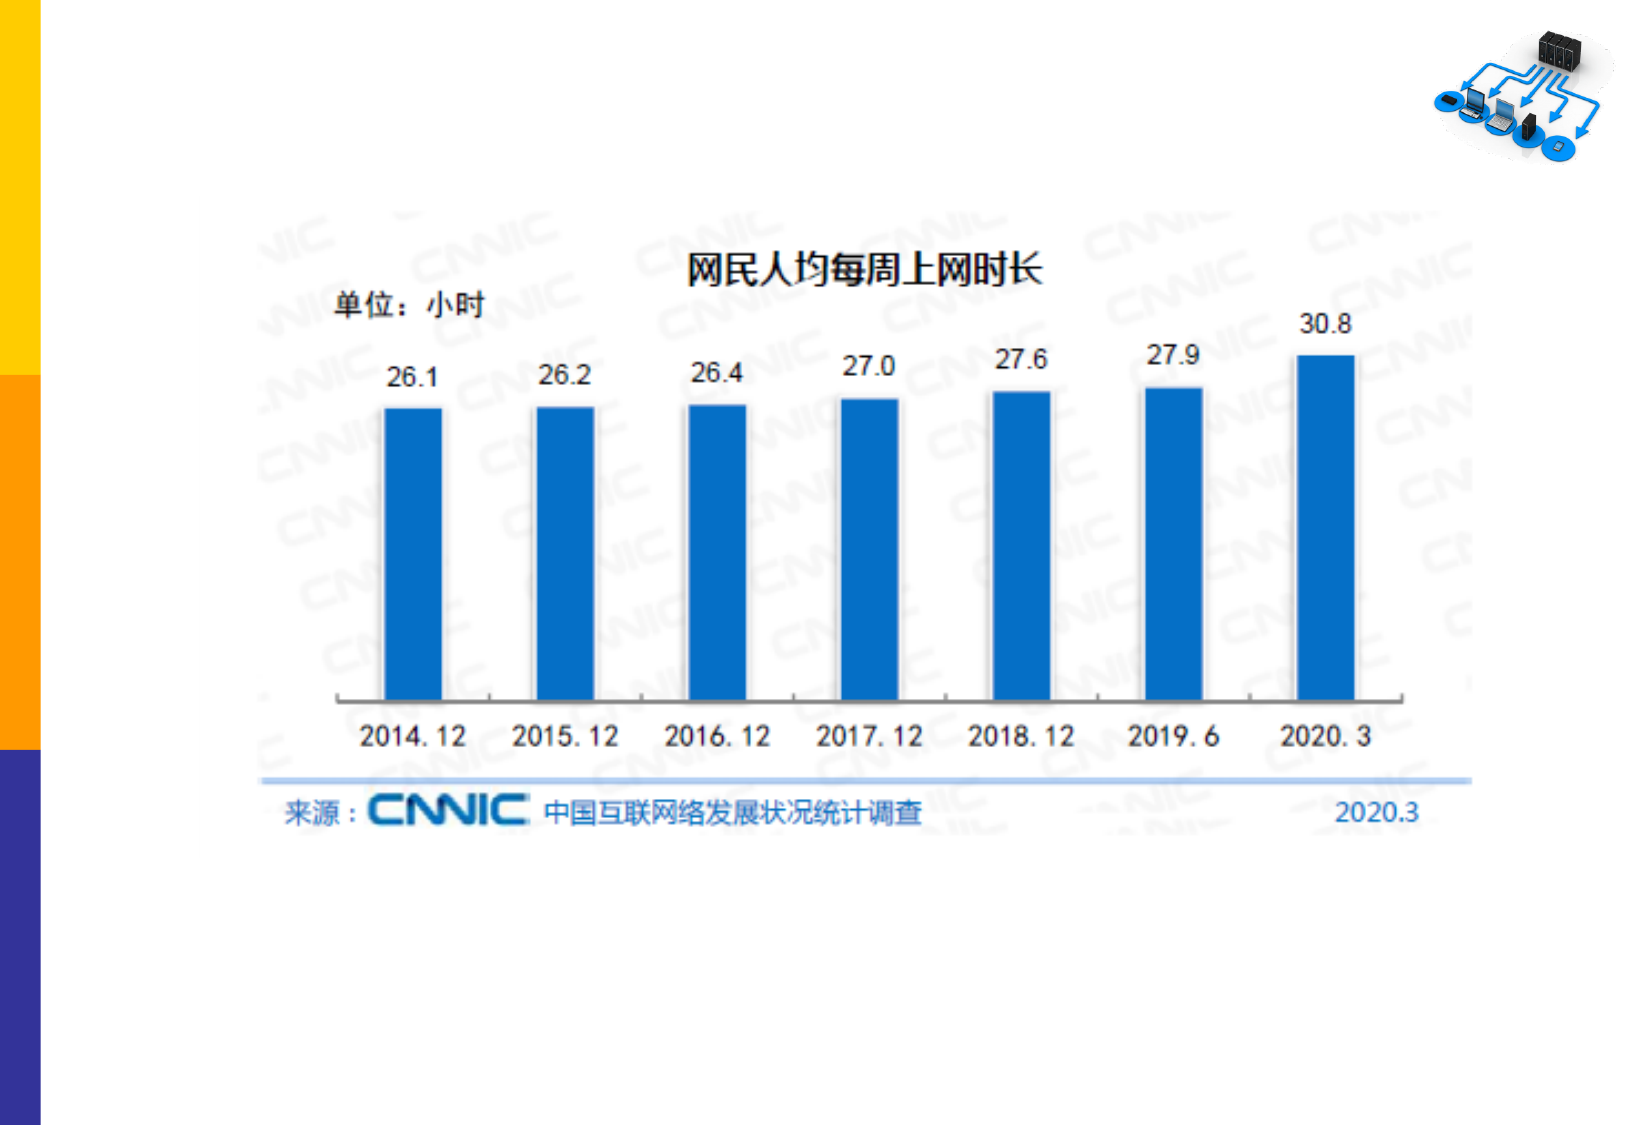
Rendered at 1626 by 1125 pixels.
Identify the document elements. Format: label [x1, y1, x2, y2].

picture [1431, 30, 1616, 165]
picture [197, 196, 1557, 858]
